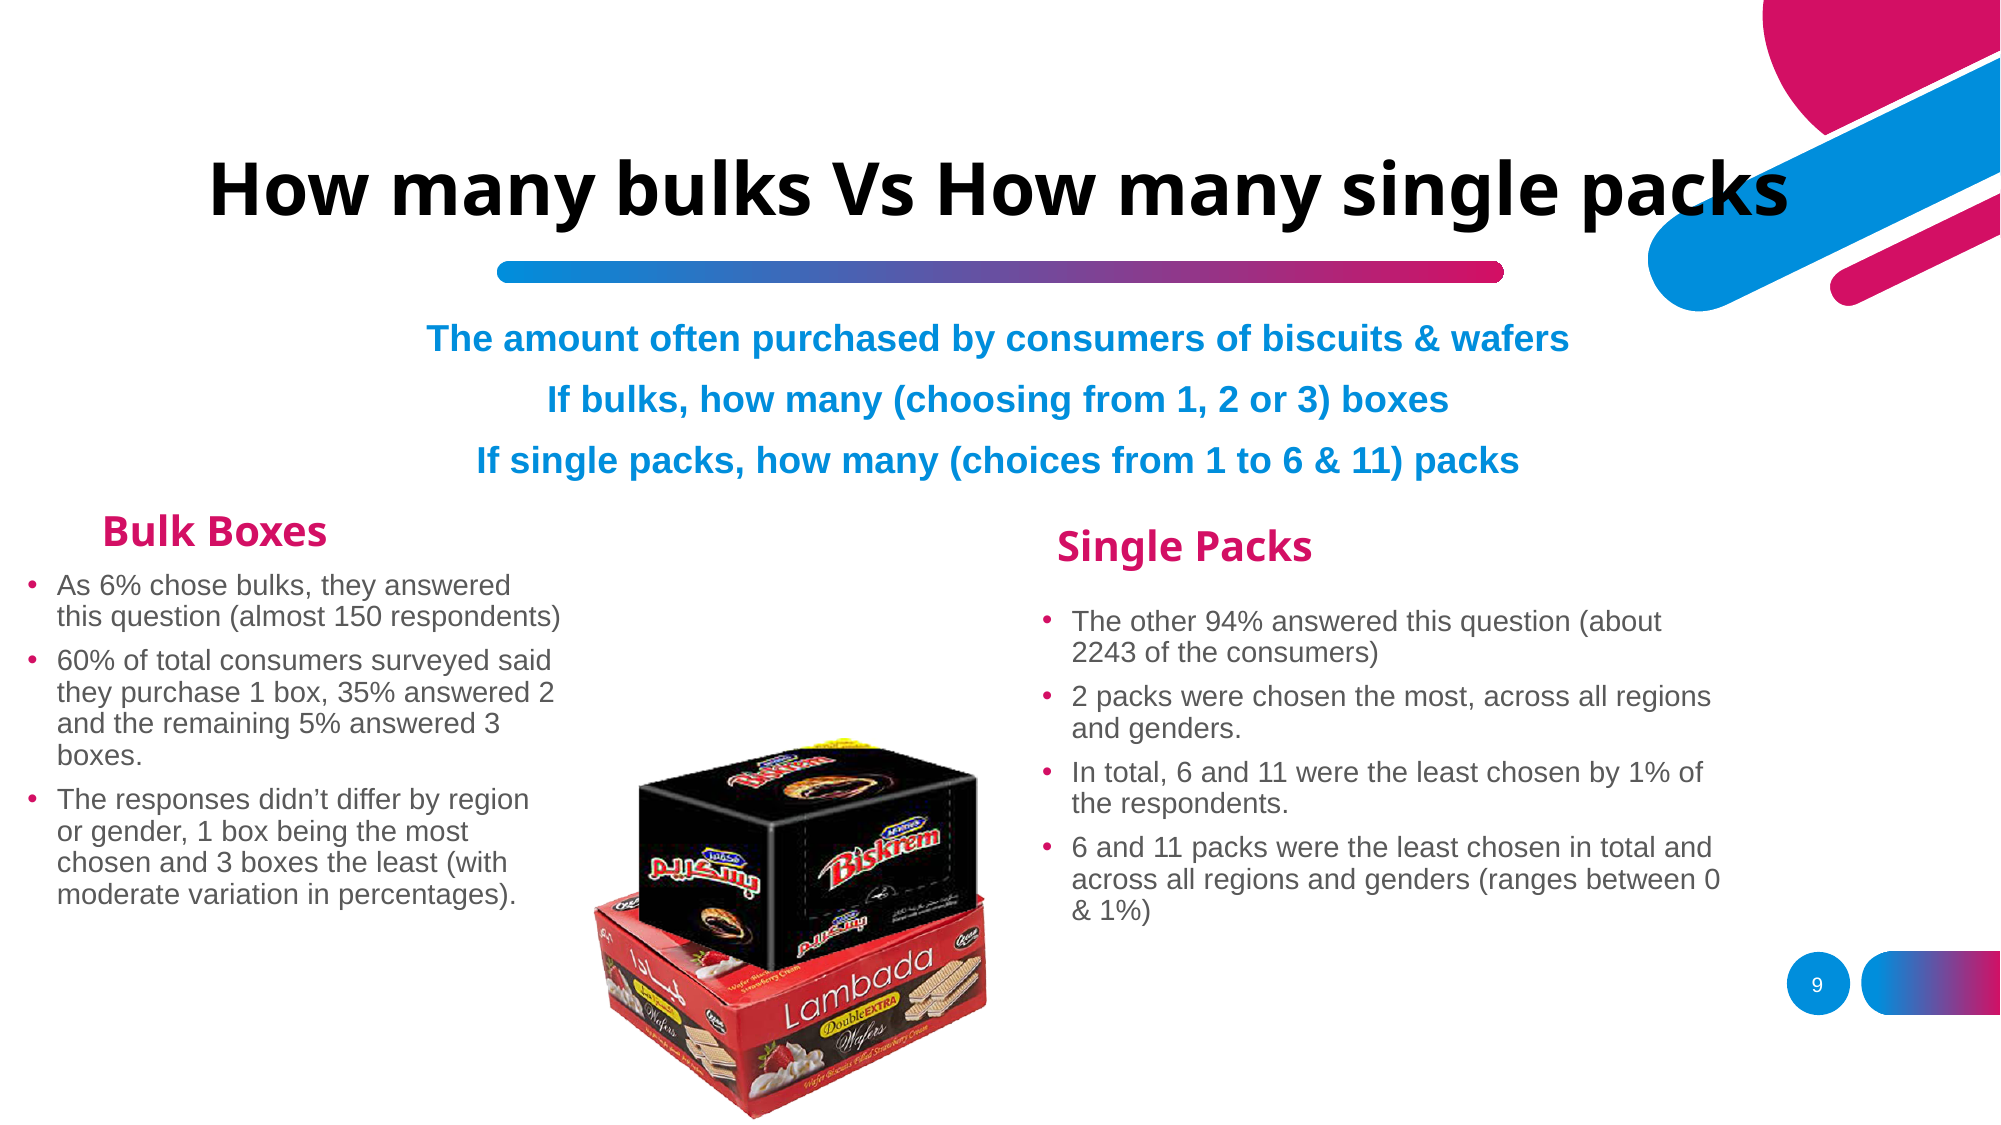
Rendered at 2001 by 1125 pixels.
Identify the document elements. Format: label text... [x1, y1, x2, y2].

list The other 94% answered this question (about 2243 of the consumers) 2 packs were chosen the most, across all regions and genders. In total, 6 and 11 were the least chosen by 1% of the respondents. 6 and 11 packs were the least chosen in total and across all regions and genders (ranges between 0 & 1%) [1164, 598, 1744, 981]
list As 6% chose bulks, they answered this question (almost 150 respondents) 60% of total consumers surveyed said they purchase 1 box, 35% answered 2 and the remaining 5% answered 3 boxes. The responses didn’t differ by region or gender, 1 box being the most chosen and 3 boxes the least (with moderate variation in percentages). [12, 562, 370, 946]
title How many bulks Vs How many single packs [136, 128, 1862, 240]
list The amount often purchased by consumers of biscuits & wafers If bulks, how many (choosing from 1, 2 or 3) boxes If single packs, how many (choices from 1 to 6 & 11) packs [136, 311, 1862, 427]
list Single Packs [1042, 517, 1729, 578]
list Bulk Boxes [86, 502, 773, 562]
picture [370, 562, 1164, 1125]
slide_number 9 [1772, 954, 1863, 1015]
